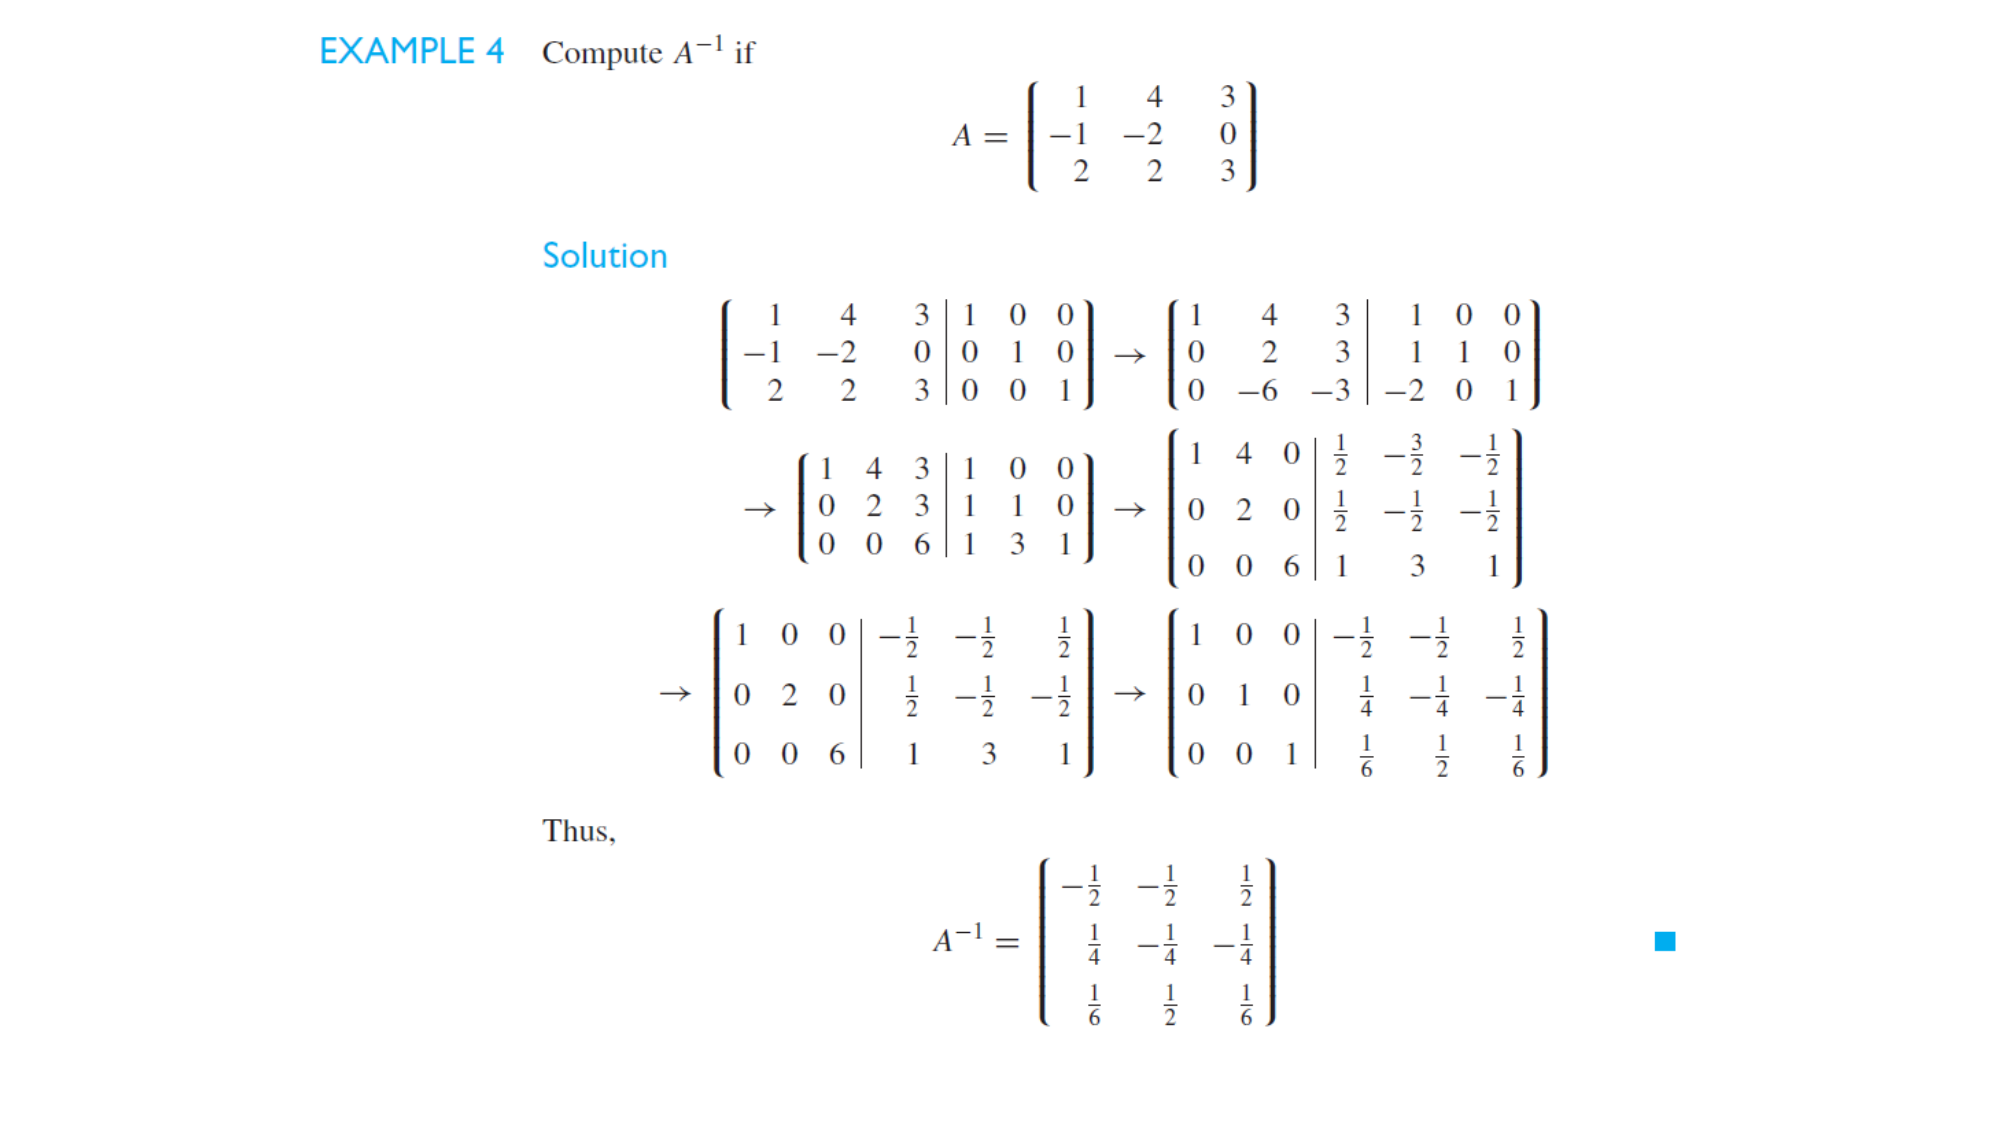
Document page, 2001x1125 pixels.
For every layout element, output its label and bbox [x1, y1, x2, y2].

text_box [279, 36, 385, 94]
picture [312, 25, 1688, 1050]
